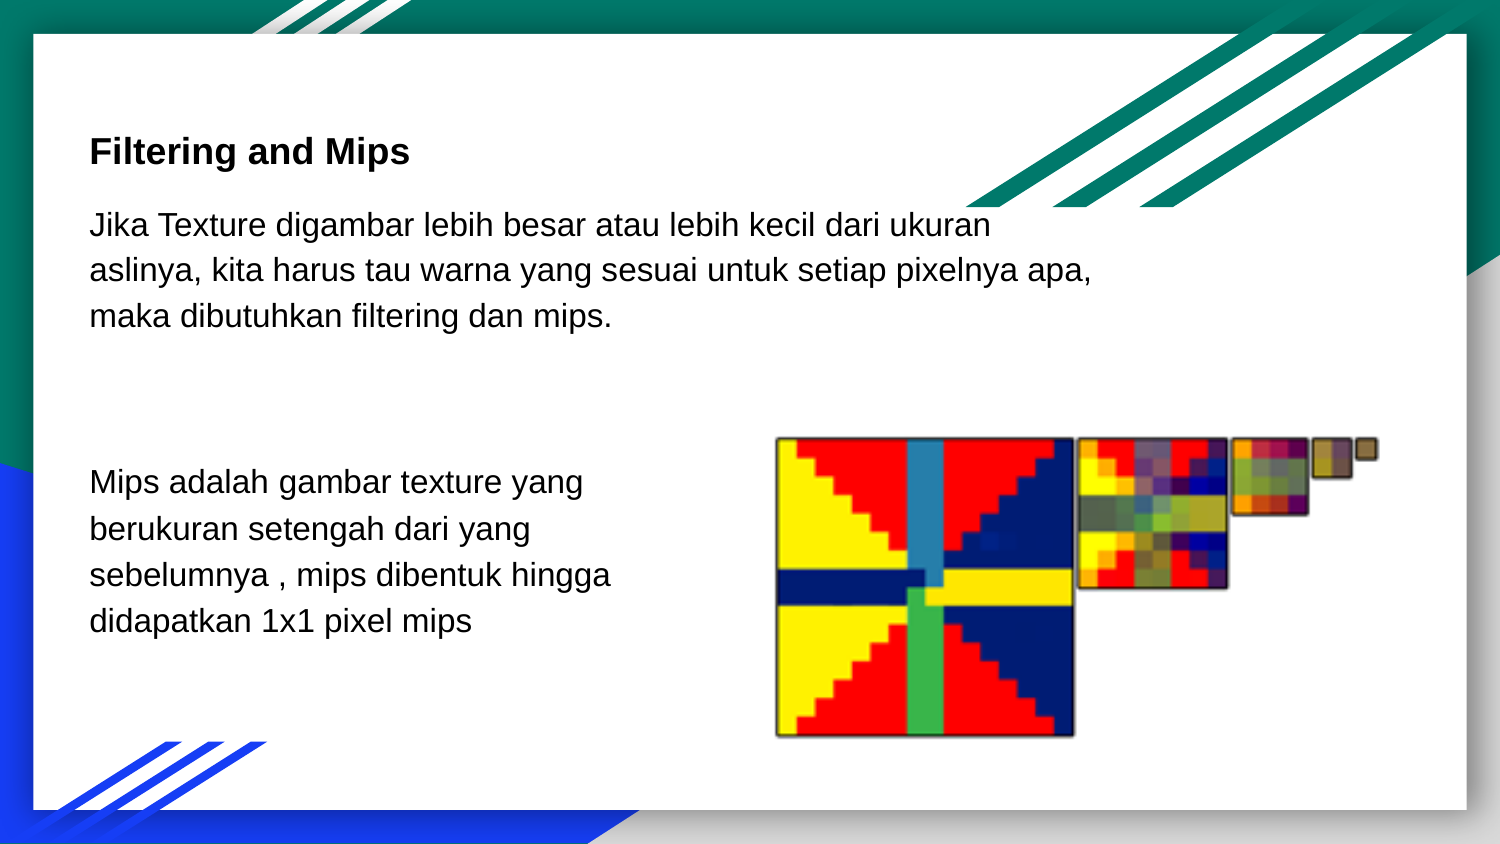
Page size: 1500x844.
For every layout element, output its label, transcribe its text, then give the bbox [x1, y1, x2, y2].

title Filtering and Mips Jika Texture digambar lebih besar atau lebih kecil dari ukuran aslinya, kita harus tau warna yang sesuai untuk setiap pixelnya apa, maka dibutuhkan filtering dan mips. [74, 109, 1119, 422]
text_box Mips adalah gambar texture yang berukuran setengah dari yang sebelumnya , mips dibentuk hingga didapatkan 1x1 pixel mips [74, 437, 682, 734]
picture [764, 421, 1393, 749]
